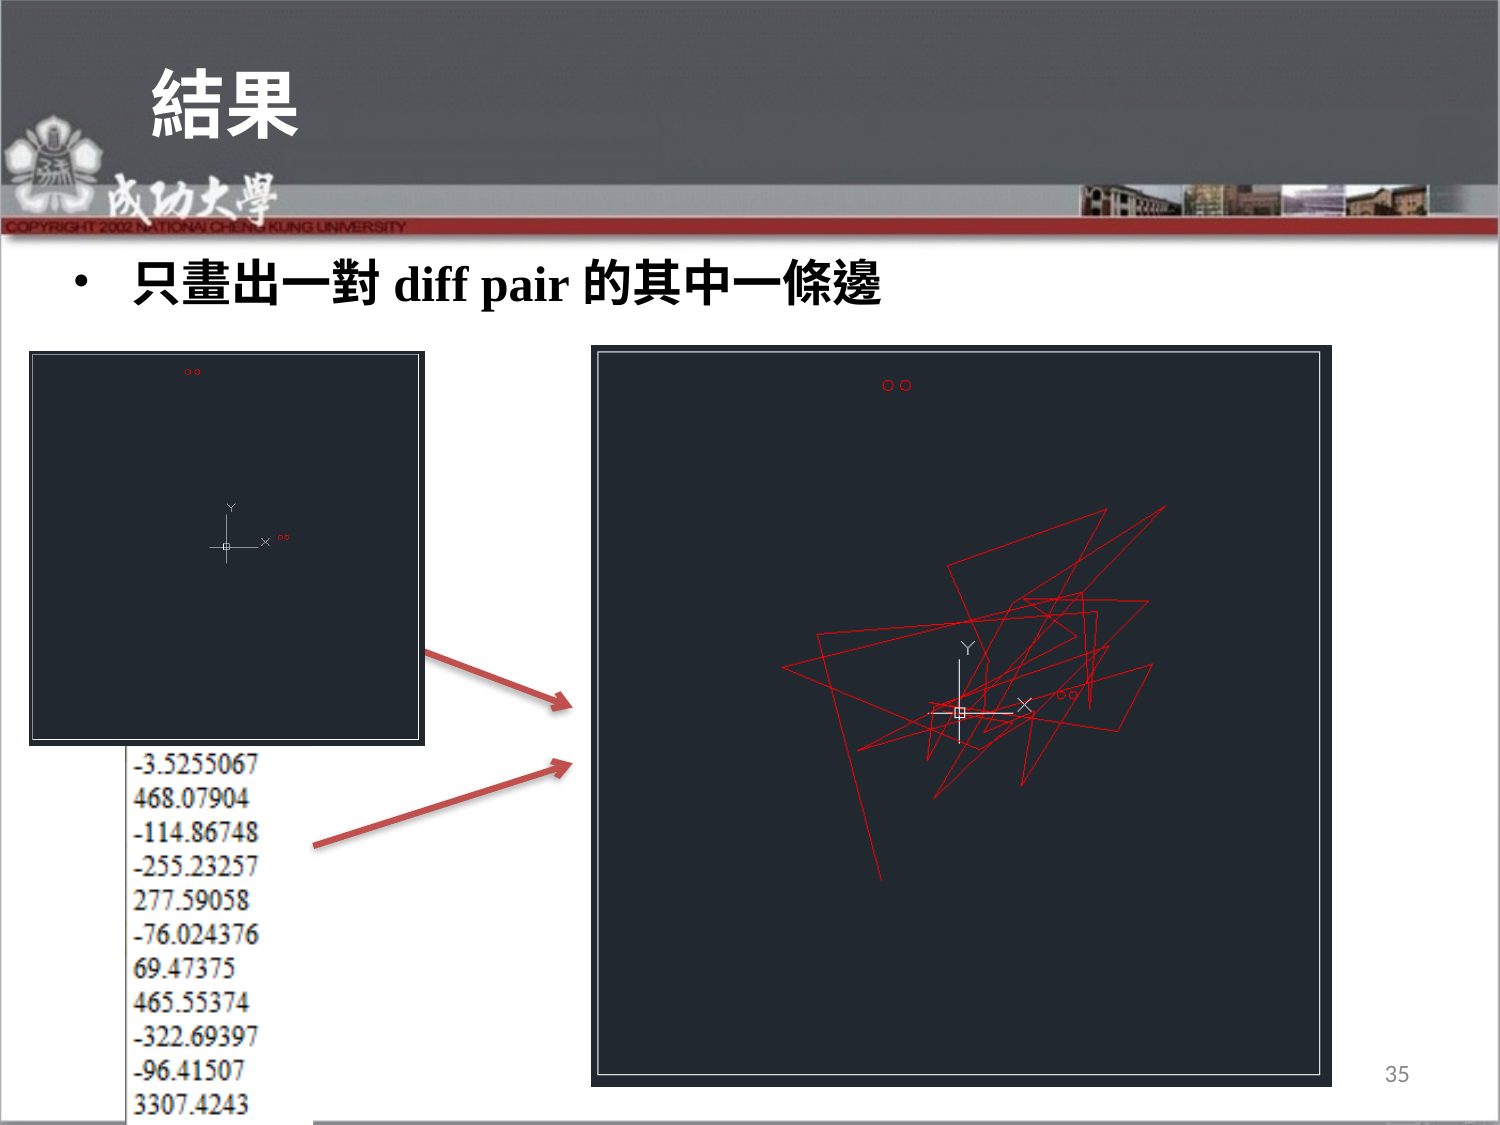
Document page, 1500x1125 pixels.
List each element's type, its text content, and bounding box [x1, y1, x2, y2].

picture [0, 0, 1500, 1125]
title 結果 [135, 45, 1425, 161]
slide_number 35 [1074, 1042, 1425, 1103]
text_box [312, 762, 573, 847]
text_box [429, 609, 573, 708]
list 只畫出一對diff pair的其中一條邊 [41, 243, 1459, 1041]
